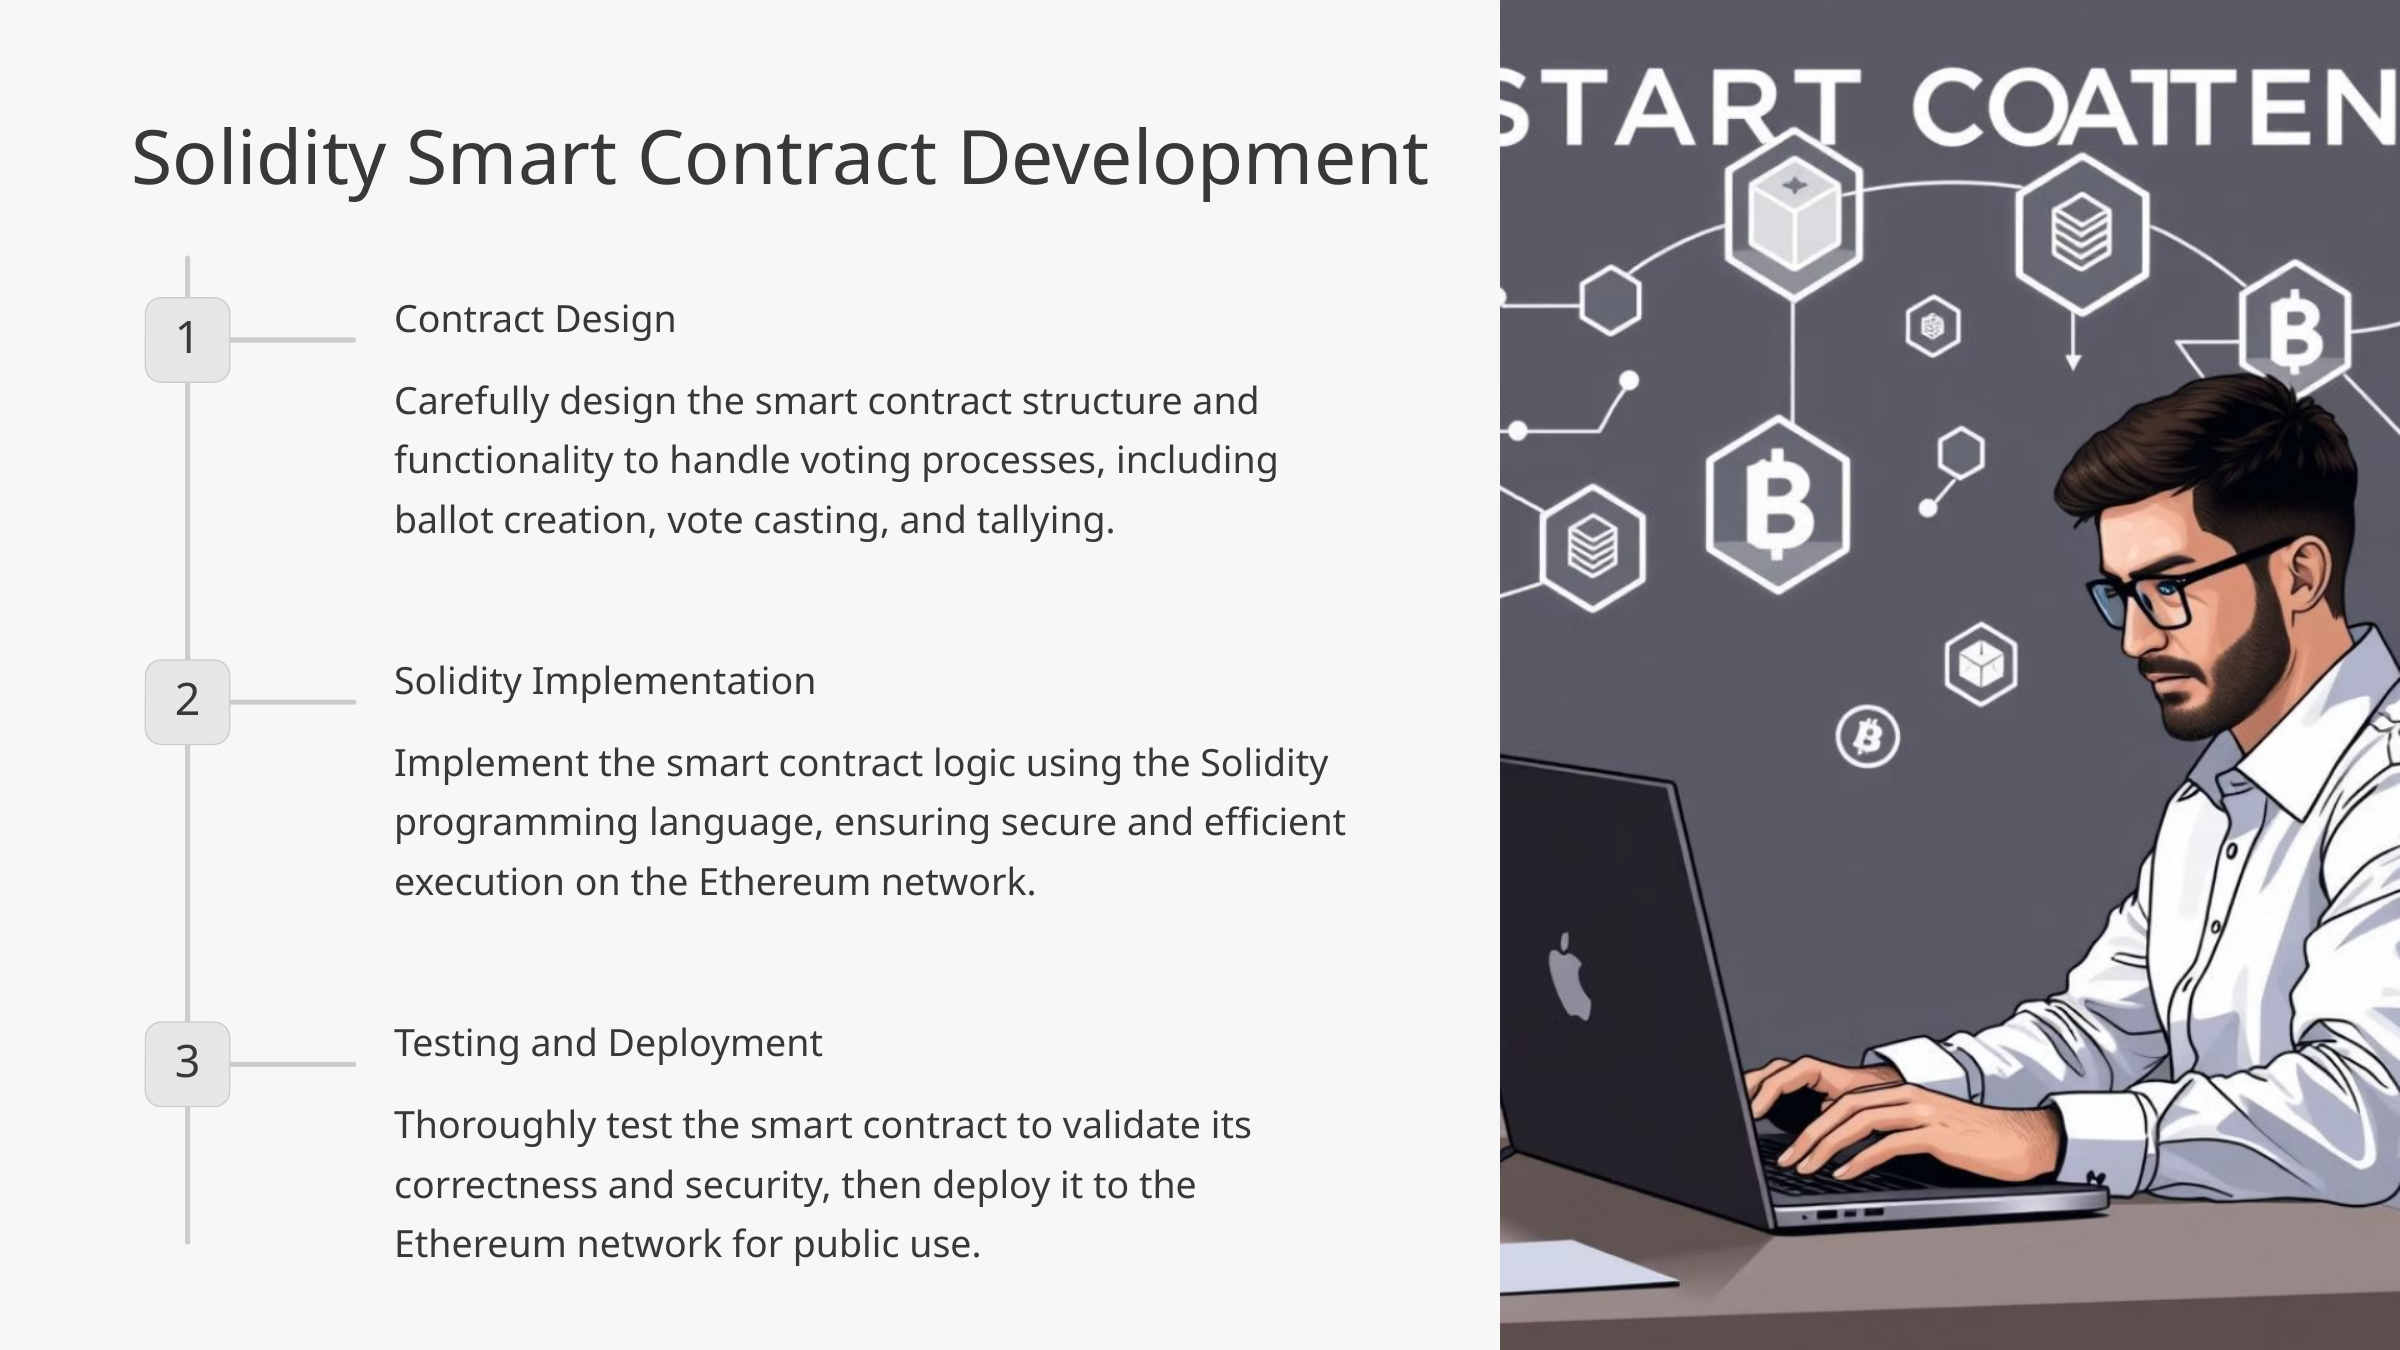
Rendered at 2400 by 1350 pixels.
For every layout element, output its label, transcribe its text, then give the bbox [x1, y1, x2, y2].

text_box [185, 255, 191, 297]
text_box 1 [179, 317, 196, 363]
text_box [185, 745, 191, 1022]
text_box [145, 1022, 230, 1107]
text_box [230, 337, 357, 343]
text_box Carefully design the smart contract structure and functionality to handle voting processes, including ballot creation, vote casting, and tallying. [394, 362, 1369, 543]
text_box [230, 1061, 357, 1067]
text_box [230, 699, 357, 705]
text_box Testing and Deployment [394, 1017, 770, 1065]
text_box Thoroughly test the smart contract to validate its correctness and security, then deploy it to the Ethereum network for public use. [394, 1086, 1369, 1207]
text_box [185, 1107, 191, 1245]
text_box [145, 659, 230, 745]
text_box Solidity Smart Contract Development [131, 105, 1151, 200]
text_box Contract Design [394, 293, 770, 340]
text_box 3 [177, 1041, 198, 1087]
picture [1499, 0, 2400, 1350]
text_box 2 [177, 679, 199, 725]
text_box [145, 297, 230, 383]
text_box Solidity Implementation [394, 655, 770, 703]
text_box [185, 383, 191, 659]
text_box Implement the smart contract logic using the Solidity programming language, ensuring secure and efficient execution on the Ethereum network. [394, 724, 1369, 905]
